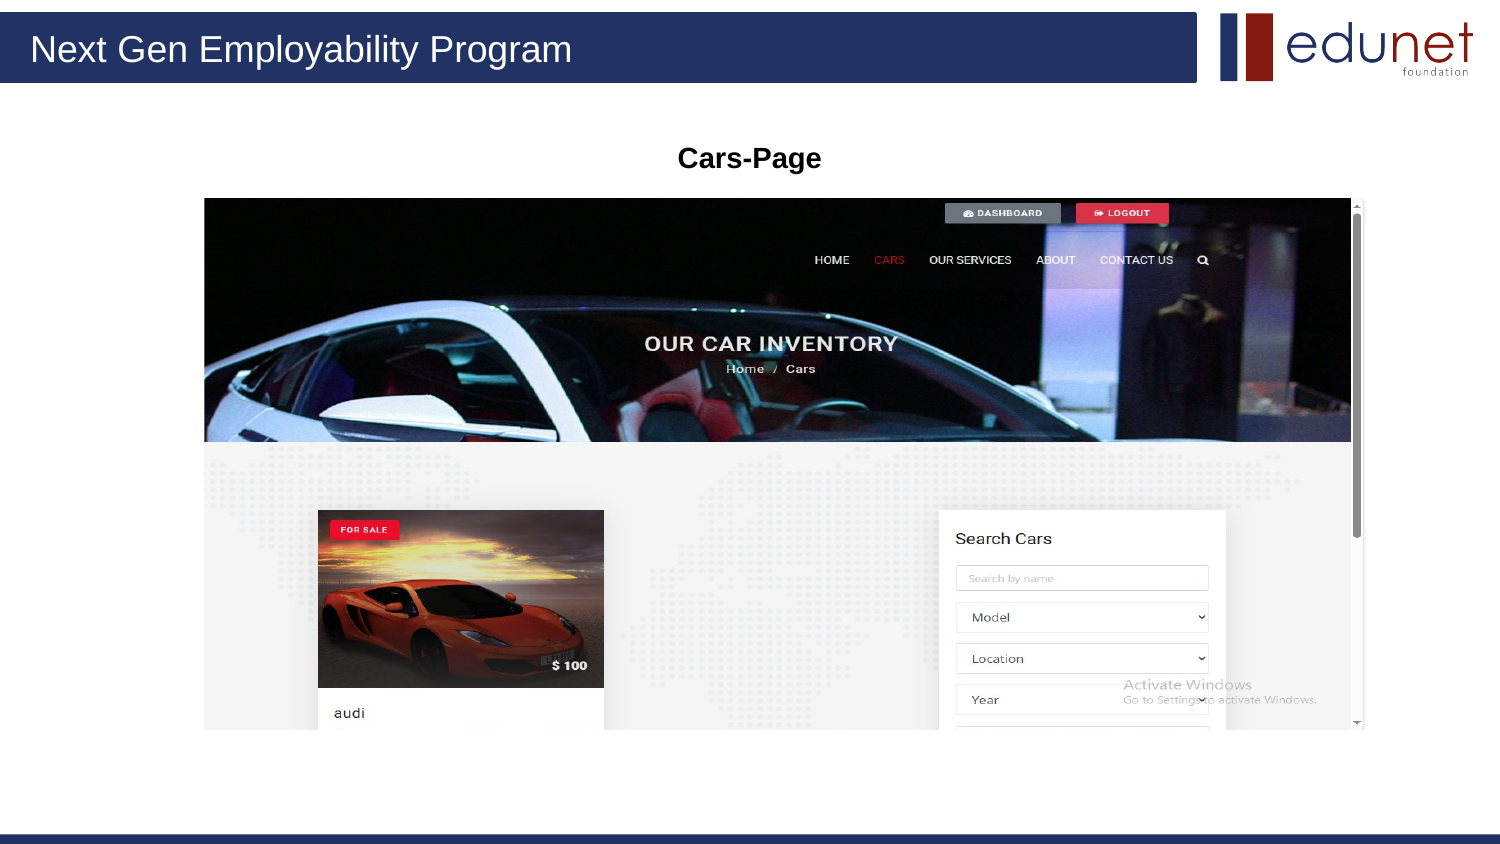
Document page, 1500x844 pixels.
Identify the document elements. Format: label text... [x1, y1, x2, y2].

picture [1279, 14, 1482, 83]
picture [204, 198, 1369, 730]
title Cars-Page [103, 105, 1397, 208]
